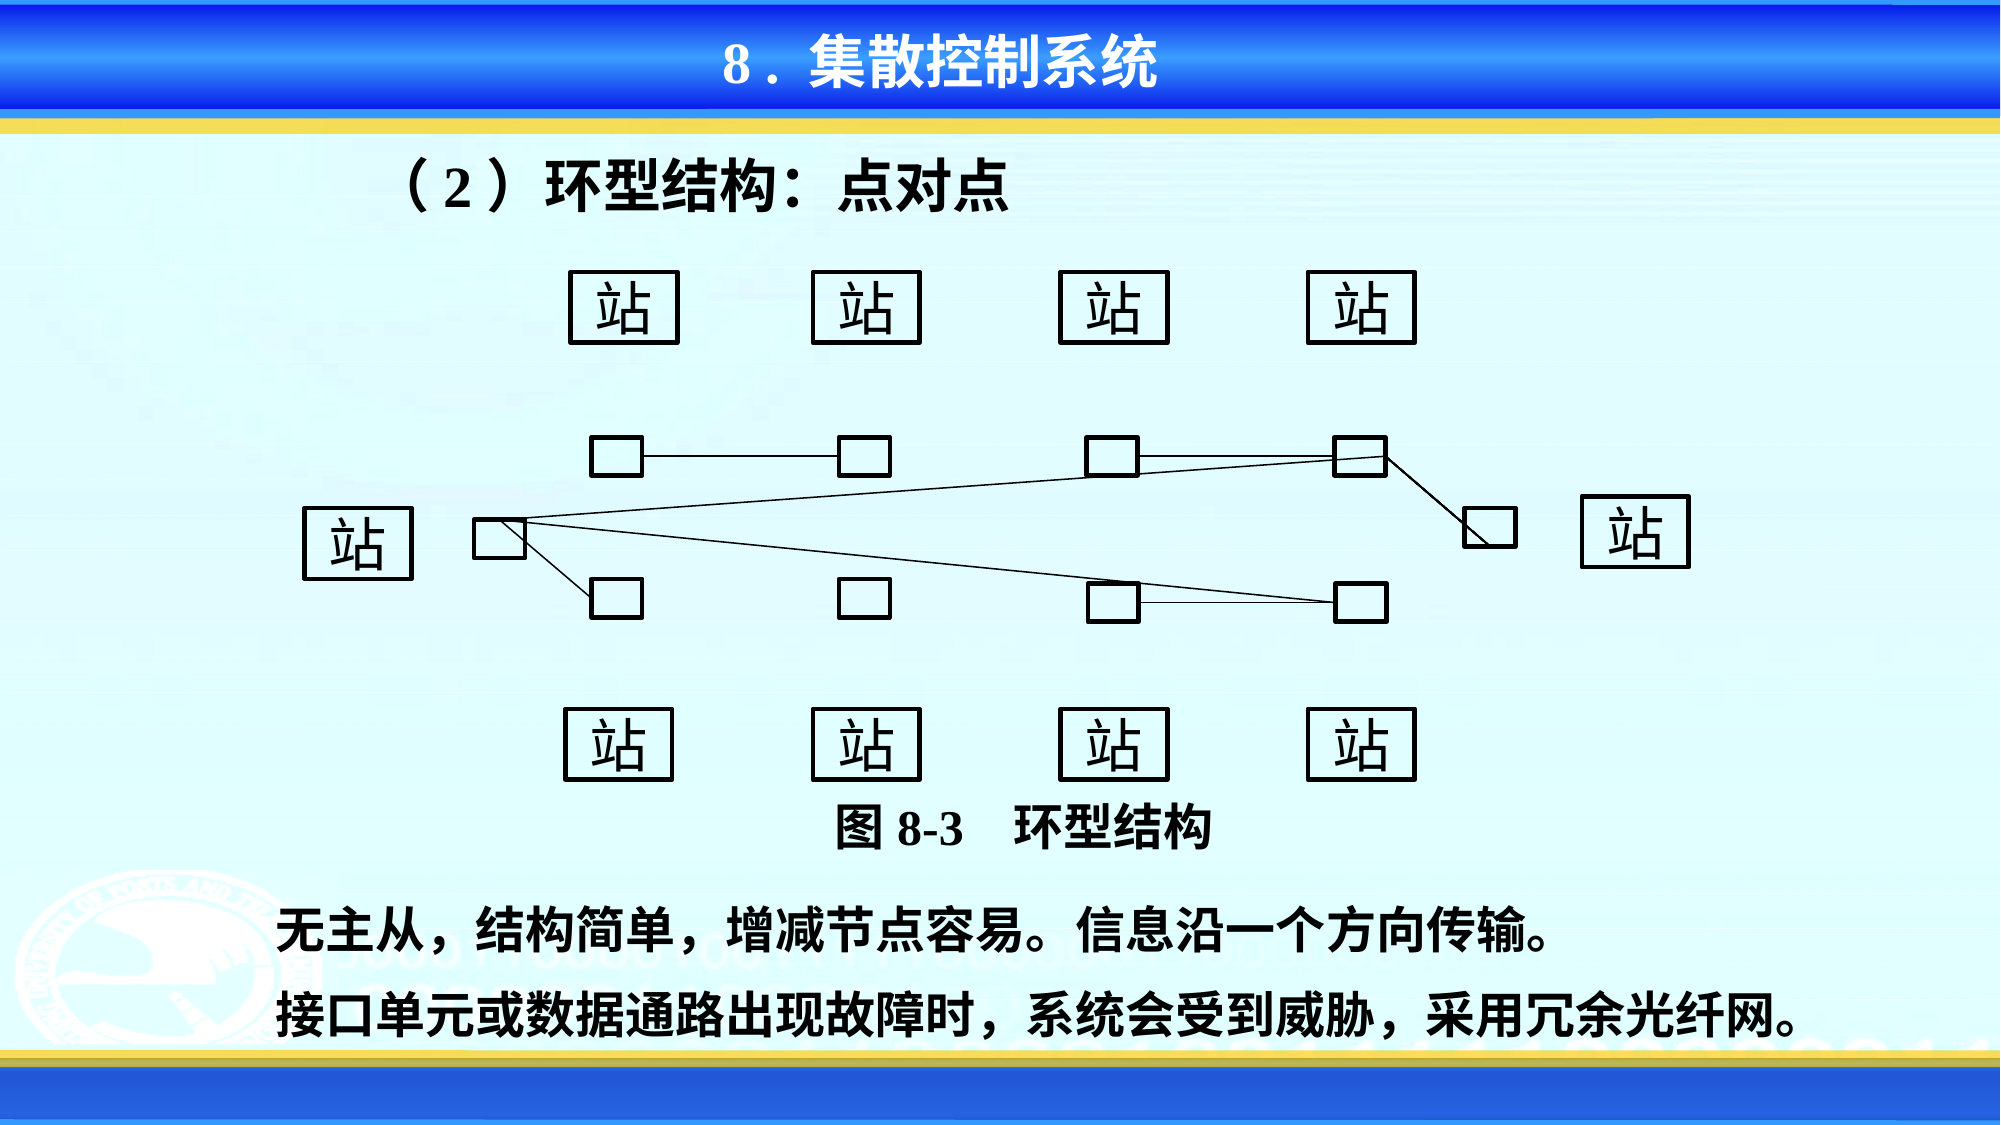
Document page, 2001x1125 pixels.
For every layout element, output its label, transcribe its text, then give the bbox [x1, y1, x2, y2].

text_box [304, 141, 1690, 780]
picture [0, 1067, 2000, 1120]
text_box 8 . 集散控制系统 [541, 17, 1339, 103]
text_box 图8-3 环型结构 [793, 789, 1294, 865]
text_box 无主从，结构简单，增减节点容易。信息沿一个方向传输。 接口单元或数据通路出现故障时，系统会受到威胁，采用冗余光纤网。 [260, 891, 1826, 1051]
